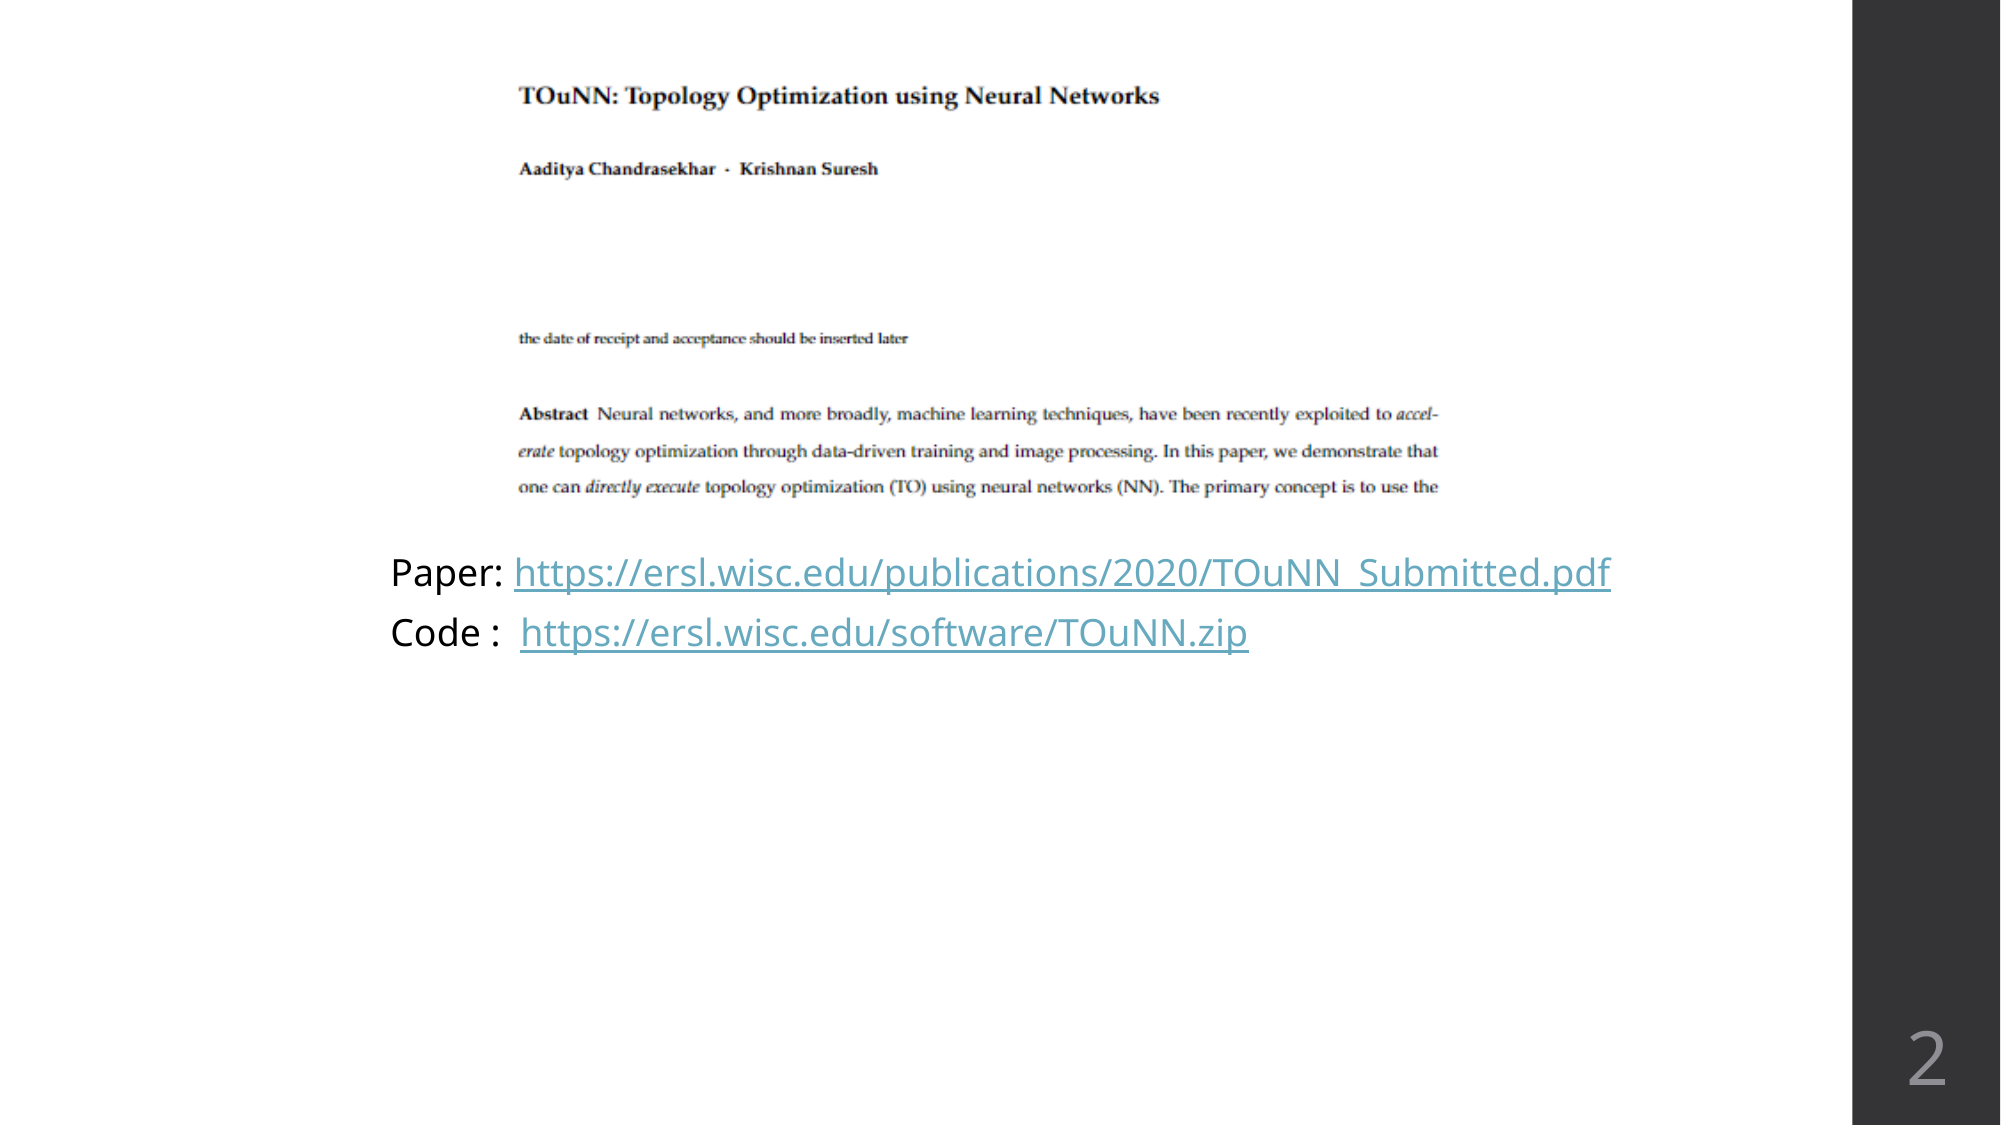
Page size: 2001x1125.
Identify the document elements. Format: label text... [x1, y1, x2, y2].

slide_number 2 [1852, 1012, 2000, 1110]
text_box Paper: https://ersl.wisc.edu/publications/2020/TOuNN_Submitted.pdf [375, 541, 1668, 608]
picture [473, 57, 1477, 517]
text_box Code : https://ersl.wisc.edu/software/TOuNN.zip [375, 602, 1377, 668]
